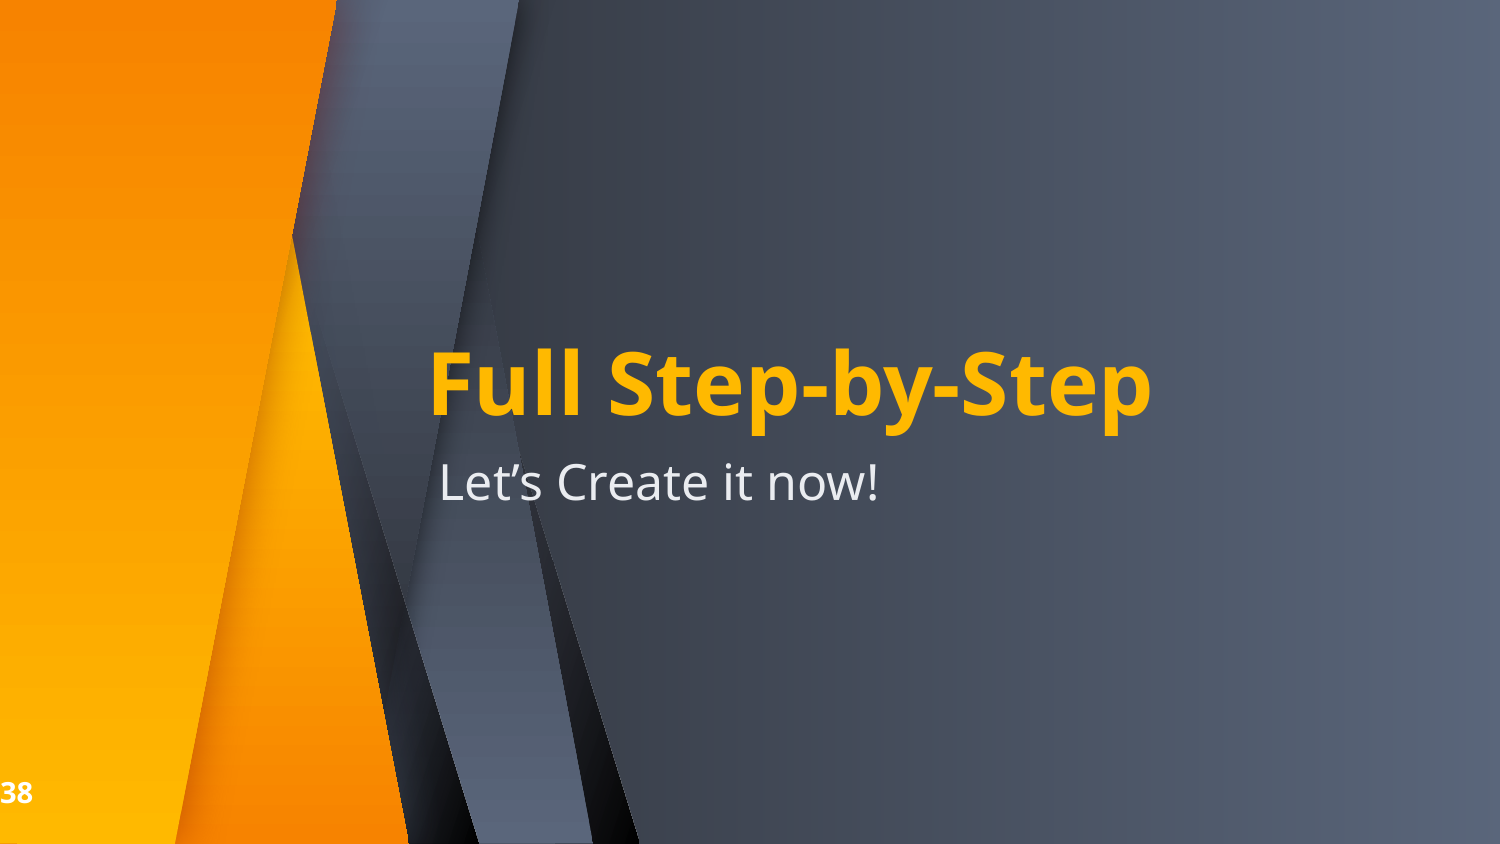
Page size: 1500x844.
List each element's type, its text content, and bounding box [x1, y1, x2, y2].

title Full Step-by-Step [425, 330, 1388, 435]
subtitle Let’s Create it now! [425, 450, 1388, 514]
slide_number 38 [0, 773, 61, 816]
